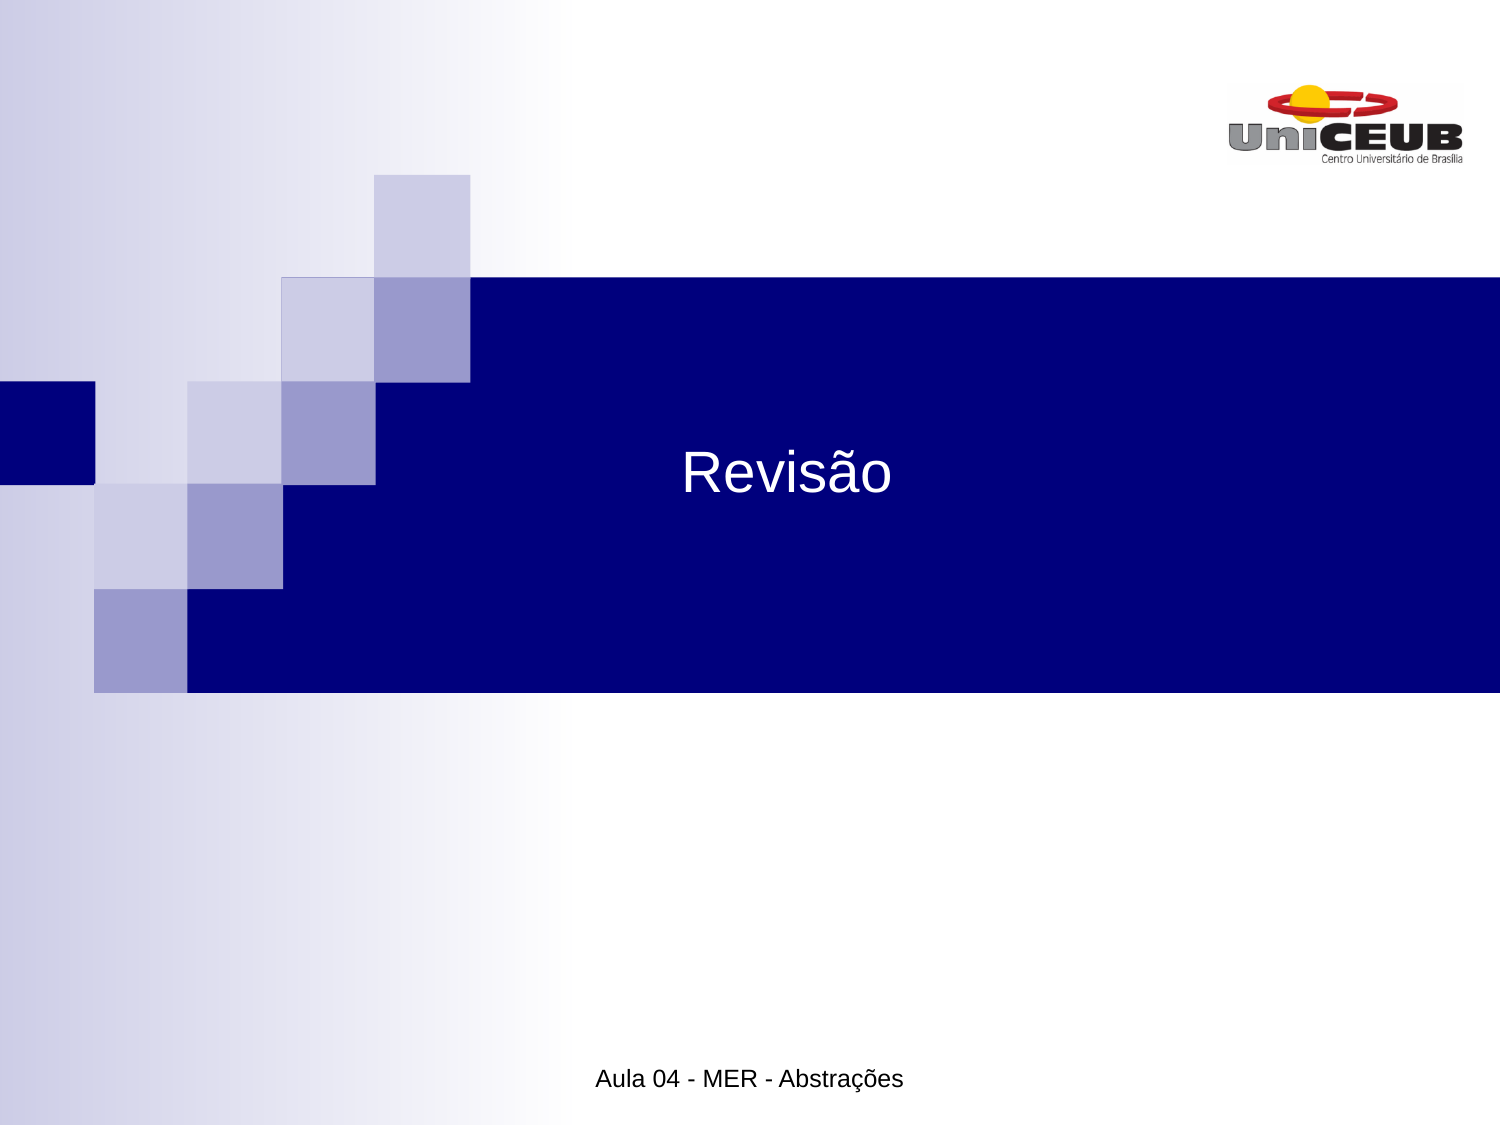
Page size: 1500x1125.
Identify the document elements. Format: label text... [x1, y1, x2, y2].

picture [1227, 83, 1464, 165]
footer Aula 04 - MER - Abstrações [512, 1025, 988, 1100]
title Revisão [229, 375, 1346, 563]
